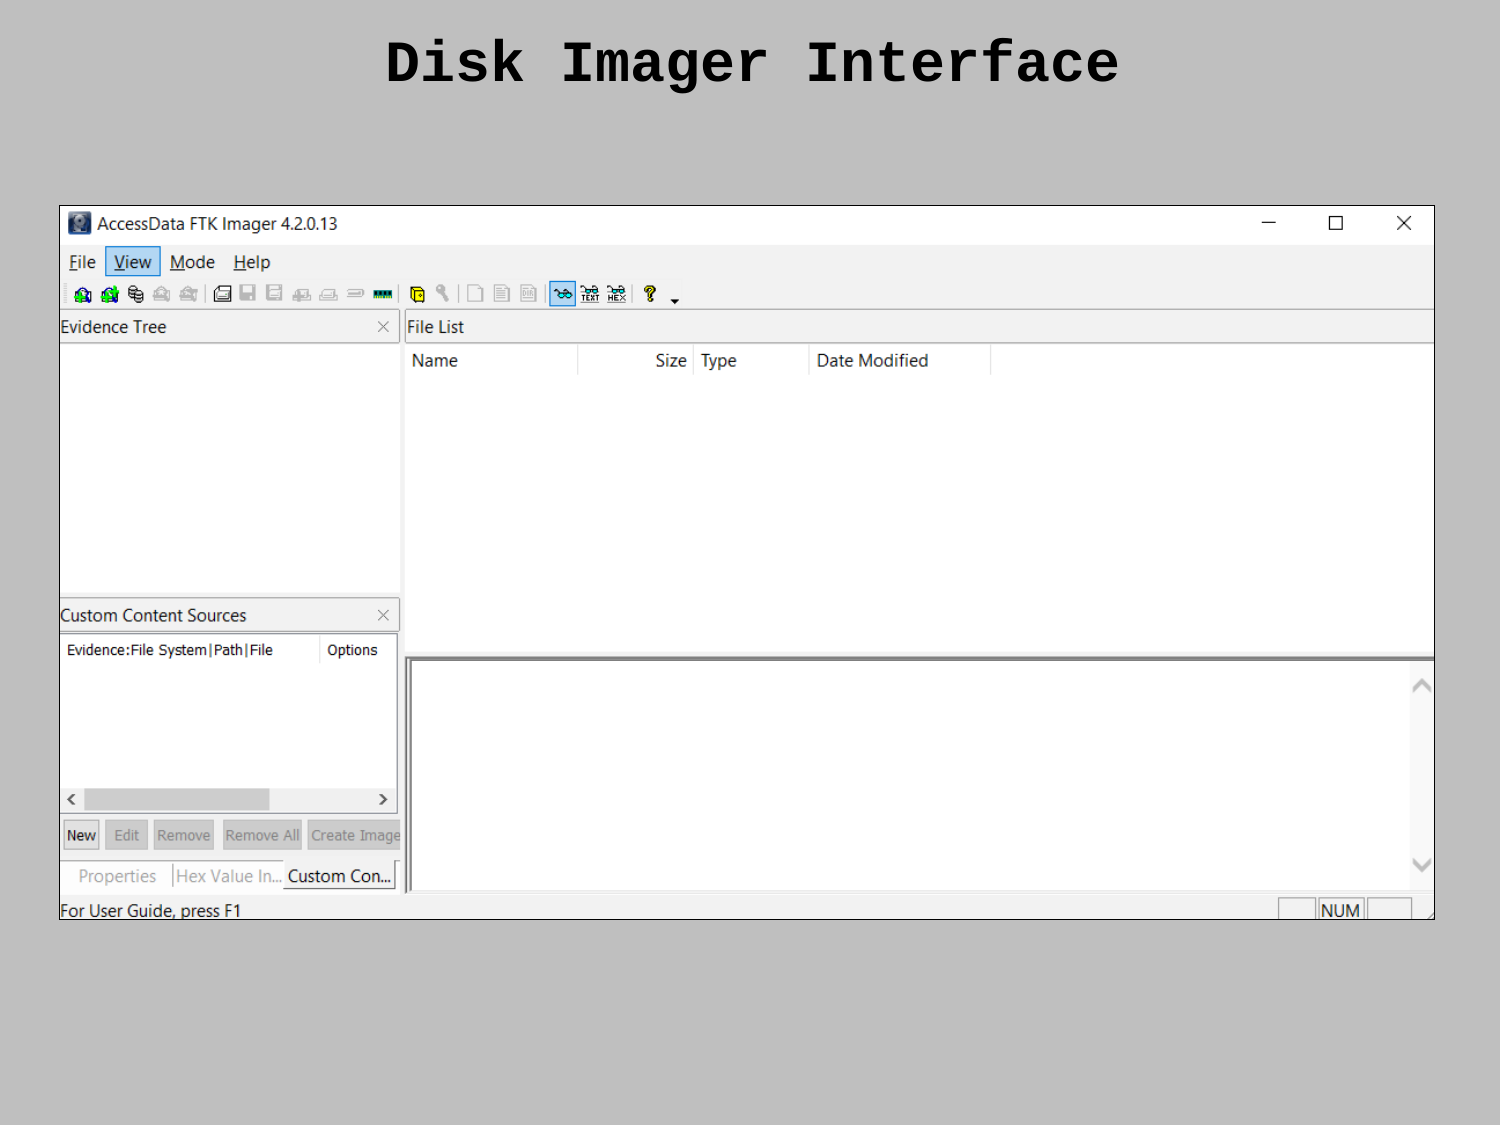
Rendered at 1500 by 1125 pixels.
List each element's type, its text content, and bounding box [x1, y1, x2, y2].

text_box Disk Imager Interface [85, 9, 1421, 106]
picture [59, 205, 1435, 920]
